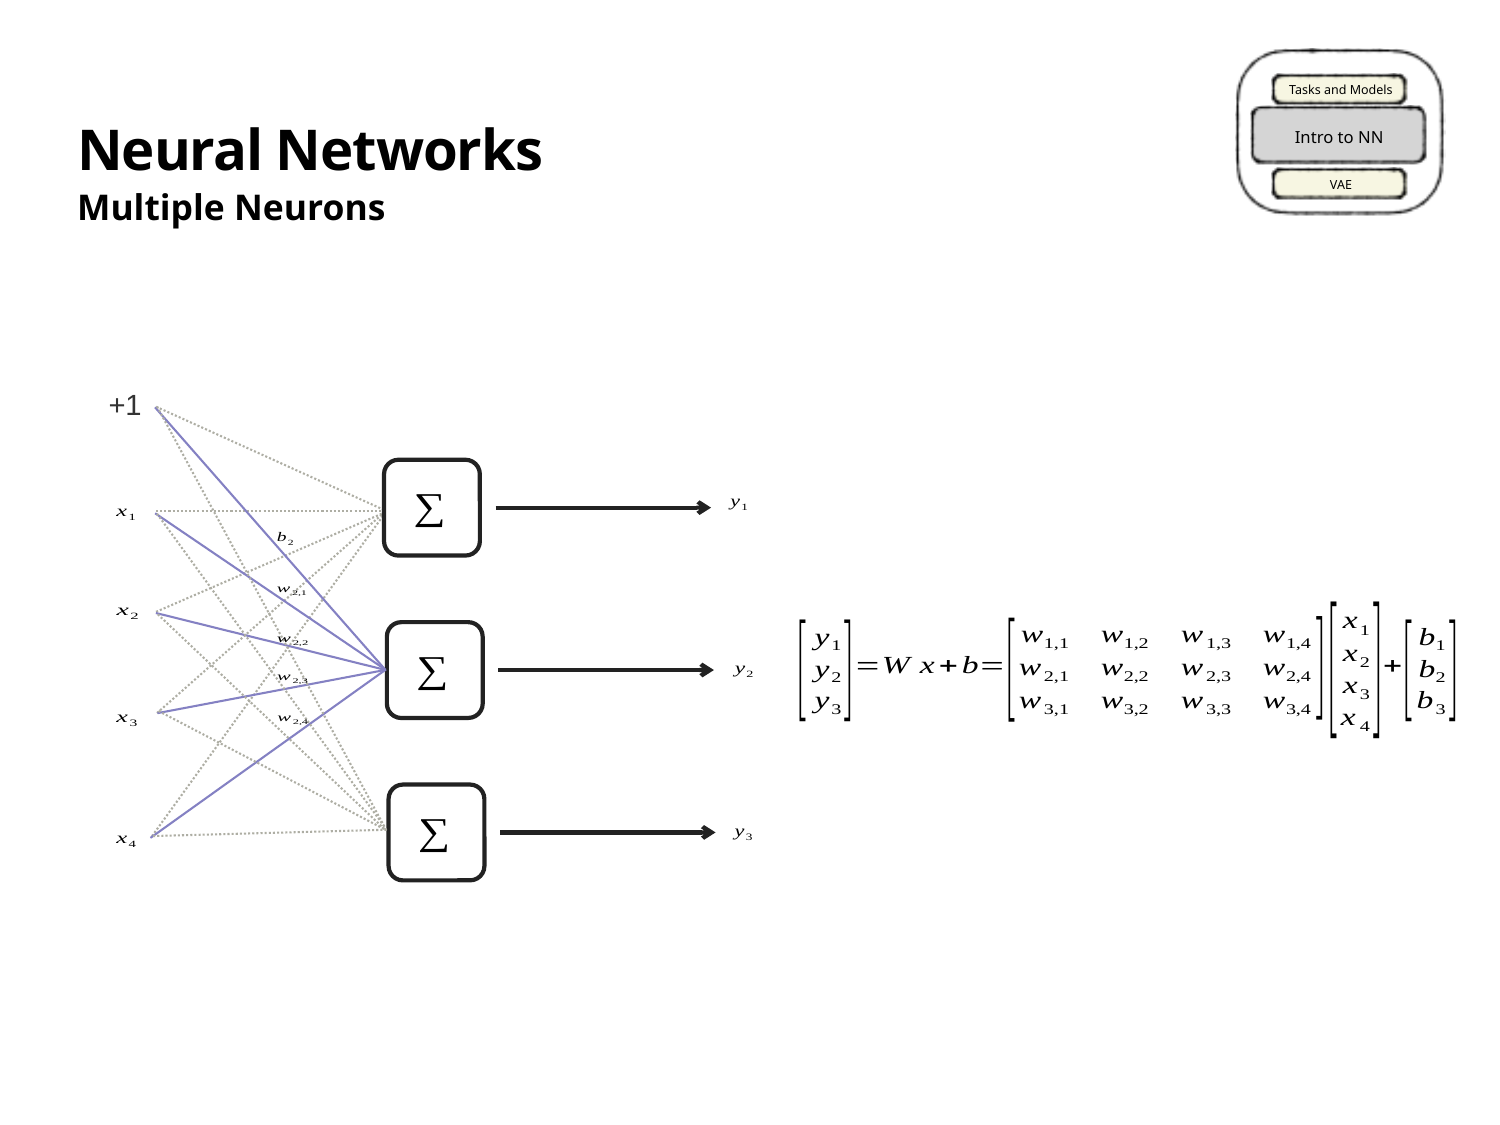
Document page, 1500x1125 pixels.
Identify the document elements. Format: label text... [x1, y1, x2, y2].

title Neural Networks [73, 123, 1235, 213]
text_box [1235, 47, 1447, 218]
text_box Multiple Neurons [74, 182, 1426, 240]
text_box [107, 386, 1459, 881]
